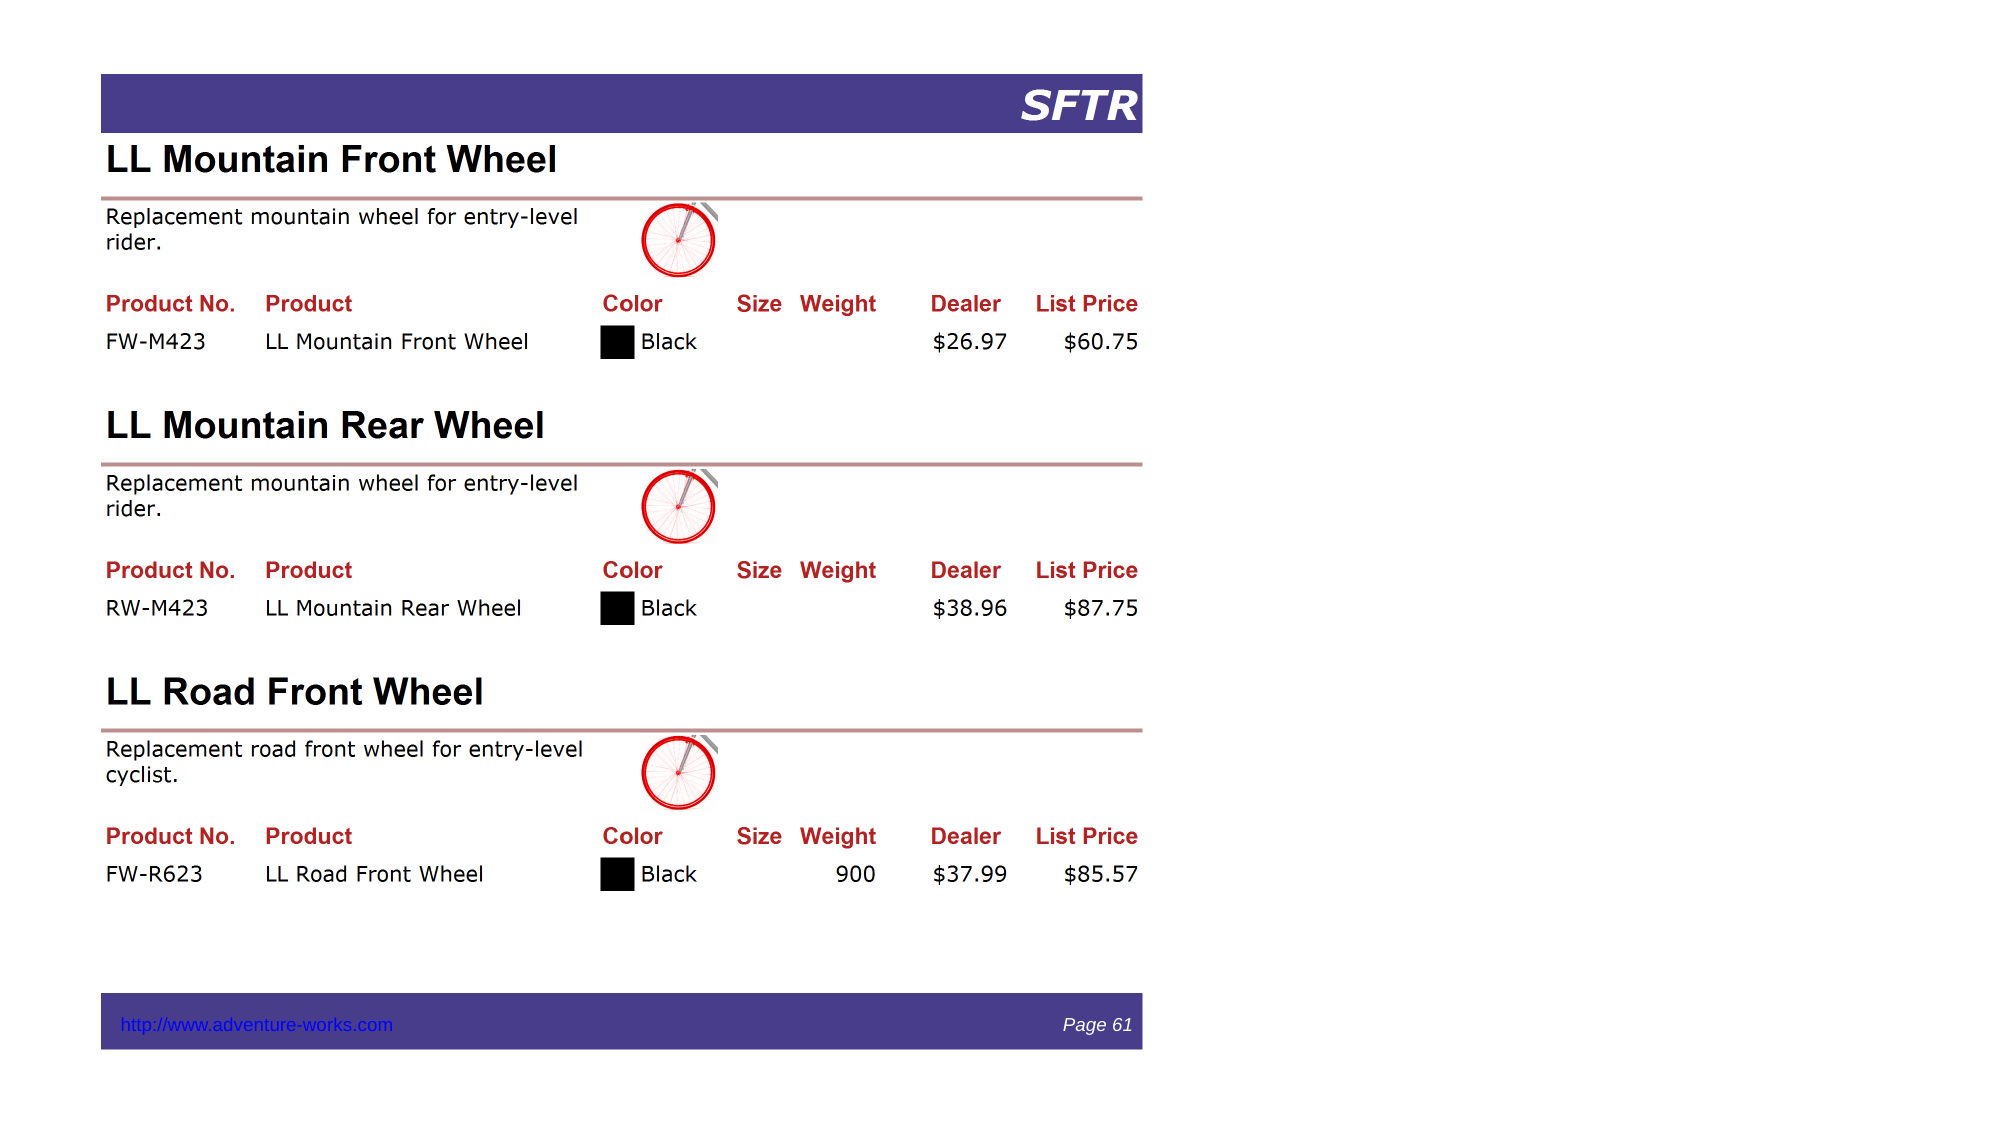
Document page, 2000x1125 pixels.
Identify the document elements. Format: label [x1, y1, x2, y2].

picture [101, 993, 1143, 1051]
picture [101, 74, 1143, 931]
